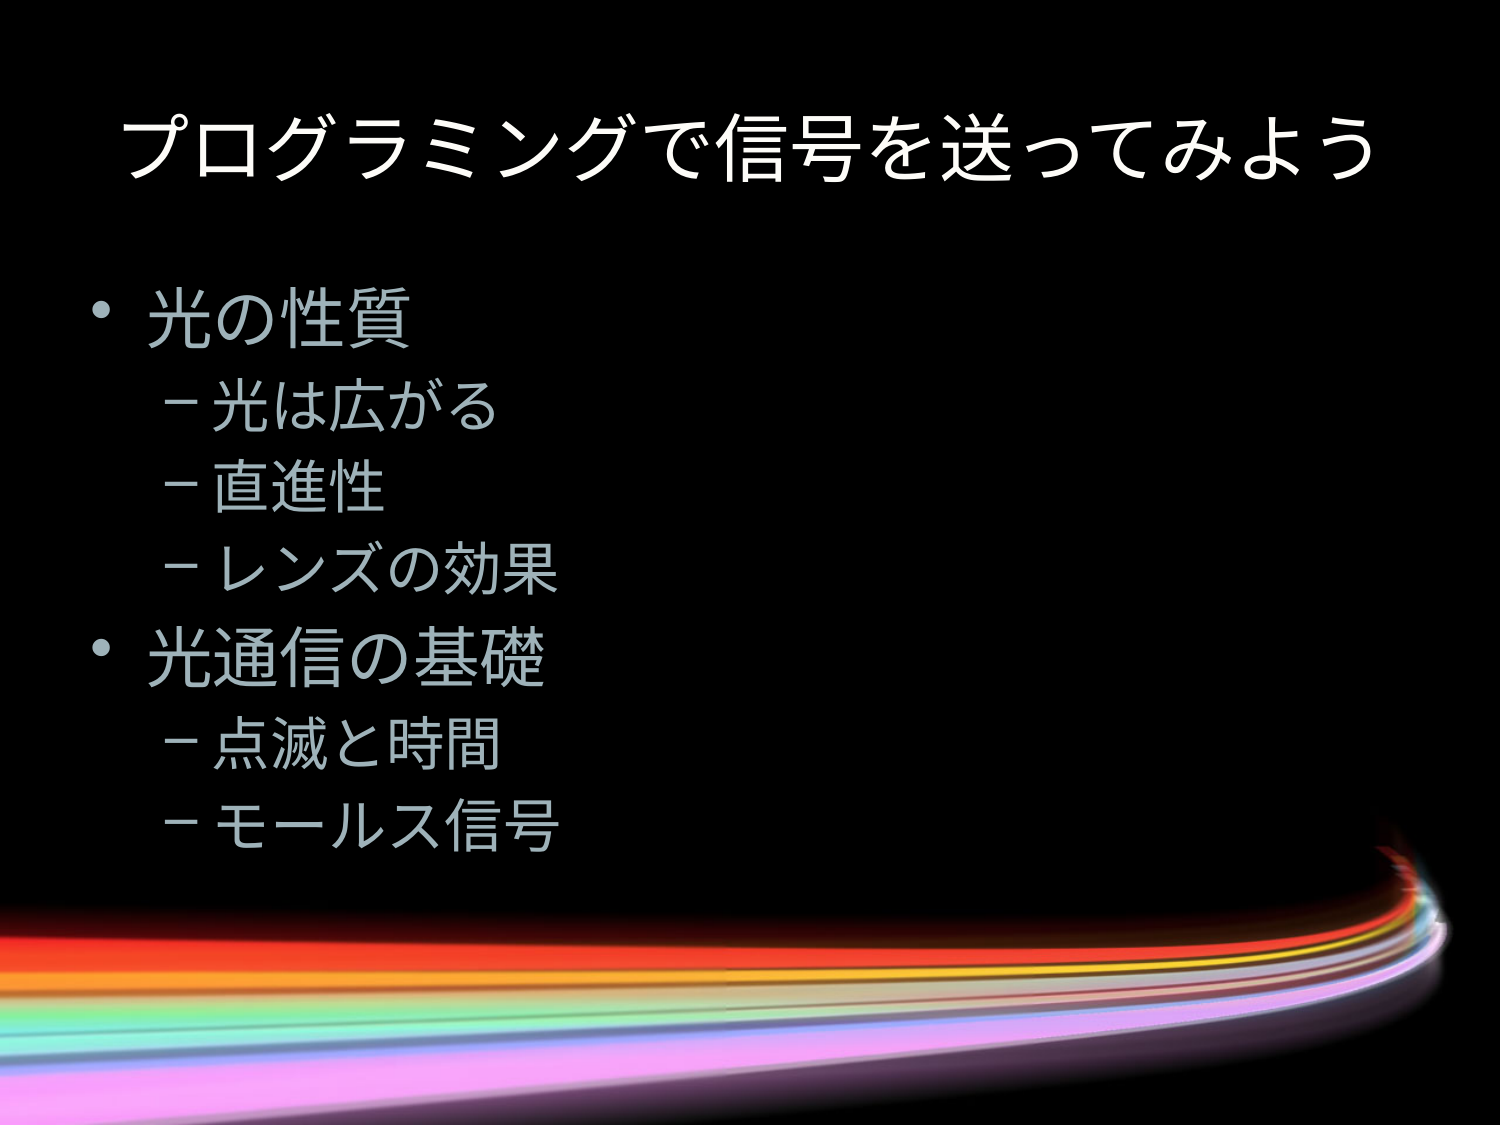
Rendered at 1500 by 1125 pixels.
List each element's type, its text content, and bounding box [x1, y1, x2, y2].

title プログラミングで信号を送ってみよう [75, 52, 1425, 240]
list 光の性質 光は広がる 直進性 レンズの効果 光通信の基礎 点滅と時間 モールス信号 [75, 269, 1425, 1013]
picture [0, 0, 1500, 1125]
